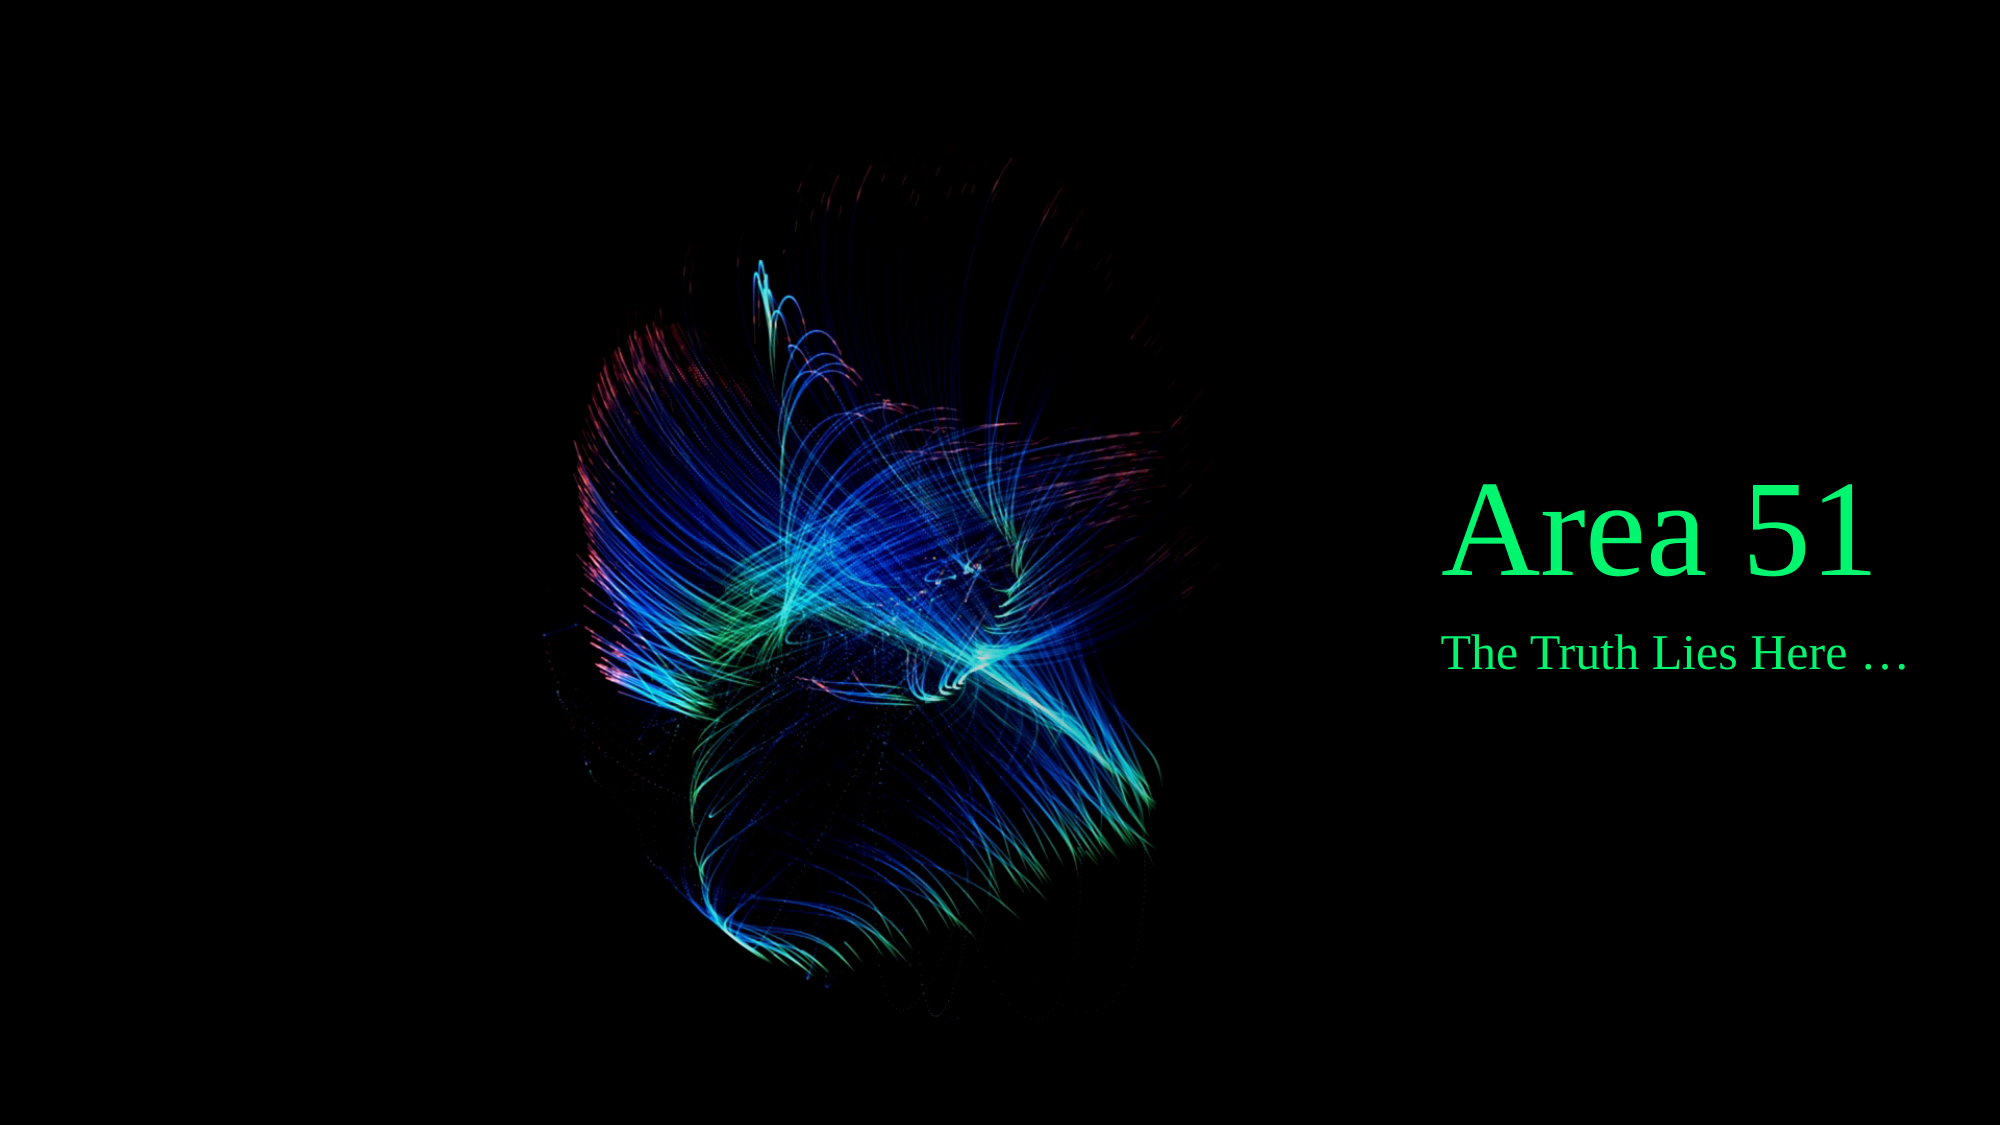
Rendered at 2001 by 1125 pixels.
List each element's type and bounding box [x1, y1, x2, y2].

text_box [0, 0, 2000, 1125]
